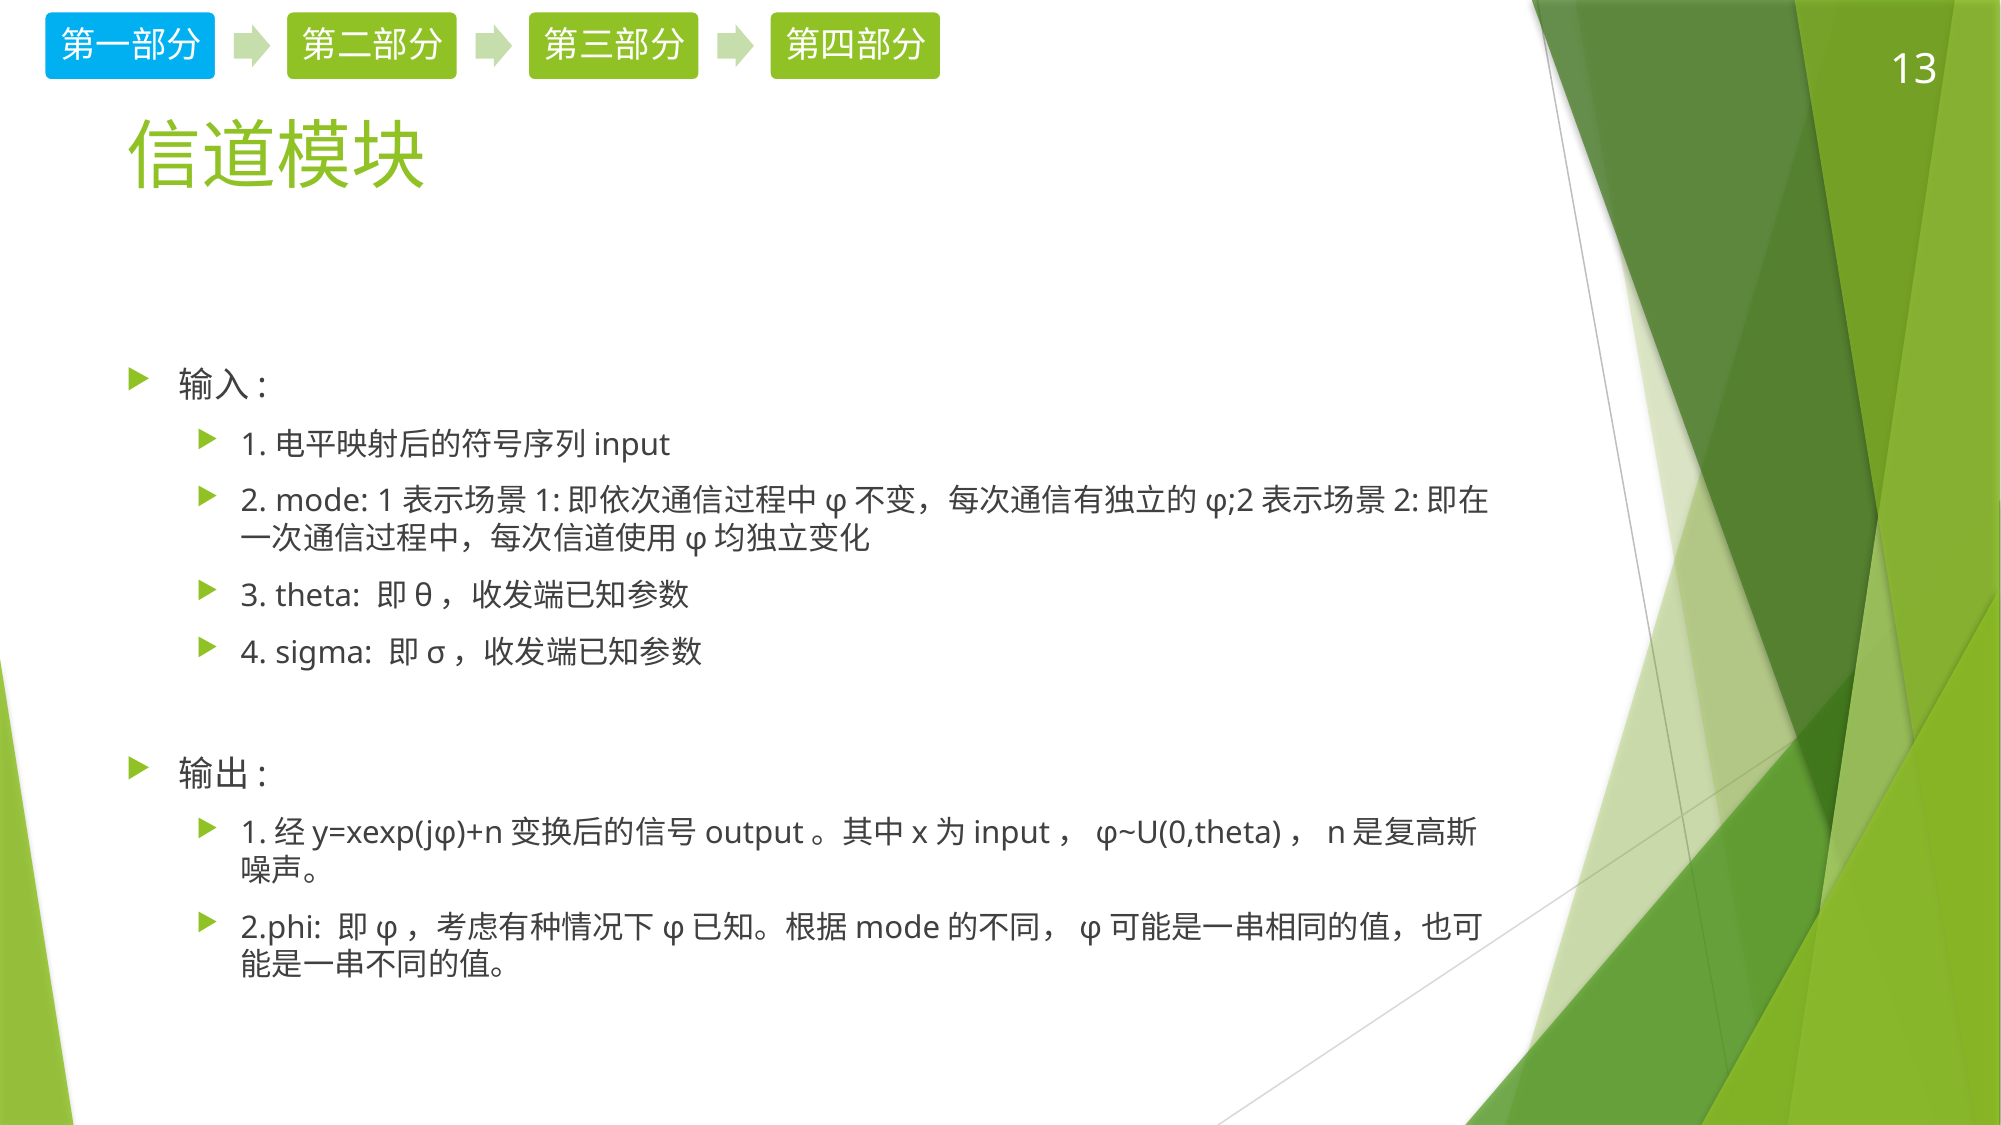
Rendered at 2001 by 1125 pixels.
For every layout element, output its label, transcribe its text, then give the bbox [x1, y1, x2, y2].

slide_number 13 [1762, 40, 1953, 100]
list 输入: 1.电平映射后的符号序列input 2. mode: 1表示场景1:即依次通信过程中φ不变，每次通信有独立的φ;2表示场景2:即在一次通信过程中，每次信道使用φ均独立变化 3. theta: 即θ，收发端已知参数 4. sigma: 即σ，收发端已知参数 输出: 1.经y=xexp(jφ)+n变换后的信号output。其中x为input，φ~U(0,theta)，n是复高斯噪声。 2.phi: 即φ，考虑有种情况下φ已知。根据mode的不同，φ可能是一串相同的值，也可能是一串不同的值。 [111, 354, 1522, 992]
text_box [42, 10, 943, 82]
title 信道模块 [111, 99, 1522, 317]
